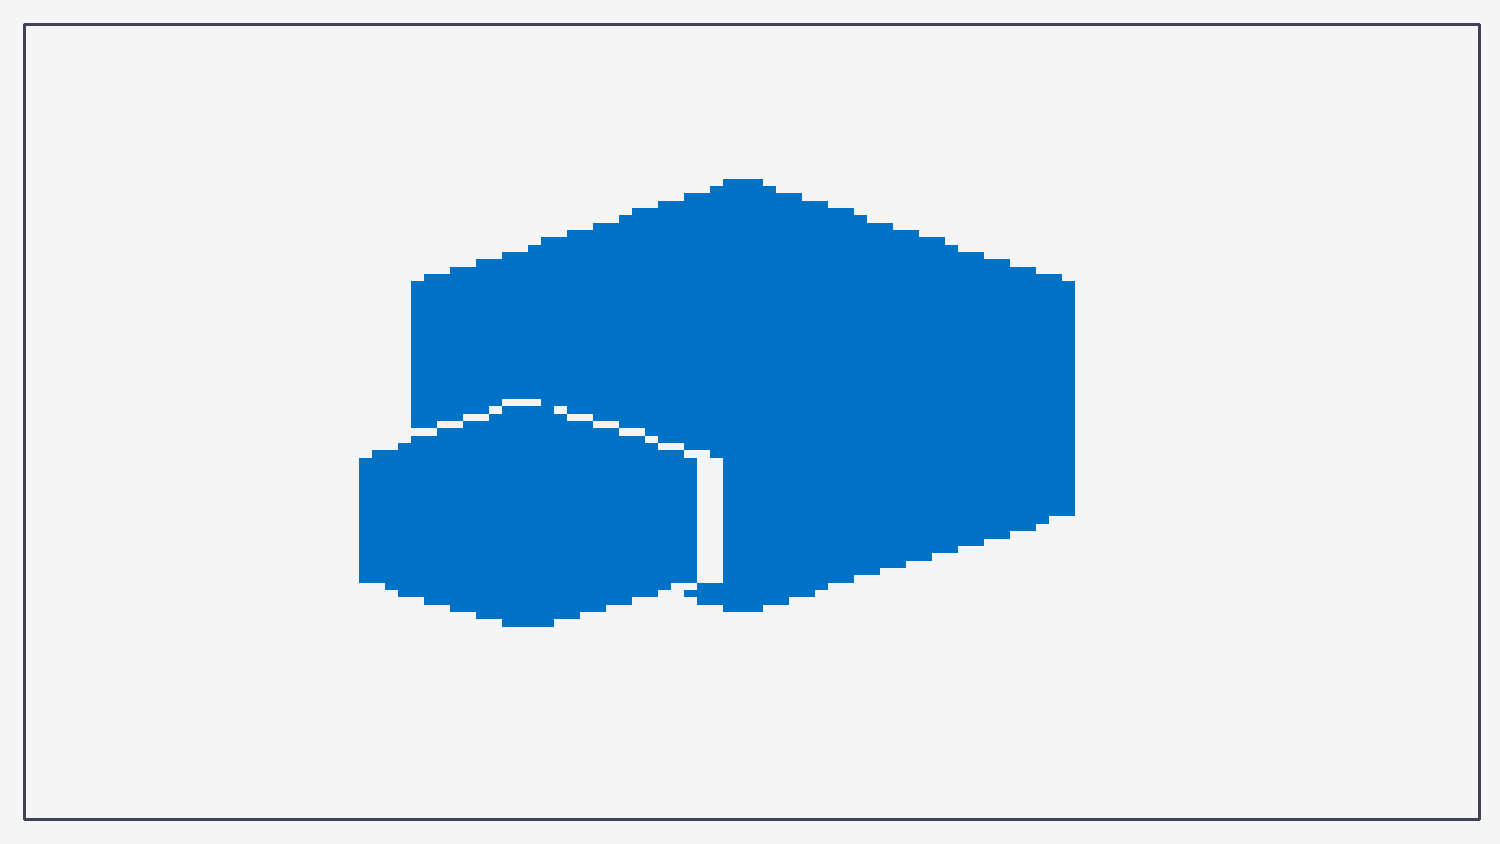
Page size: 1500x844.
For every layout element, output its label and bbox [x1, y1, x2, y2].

picture [125, 69, 1375, 774]
